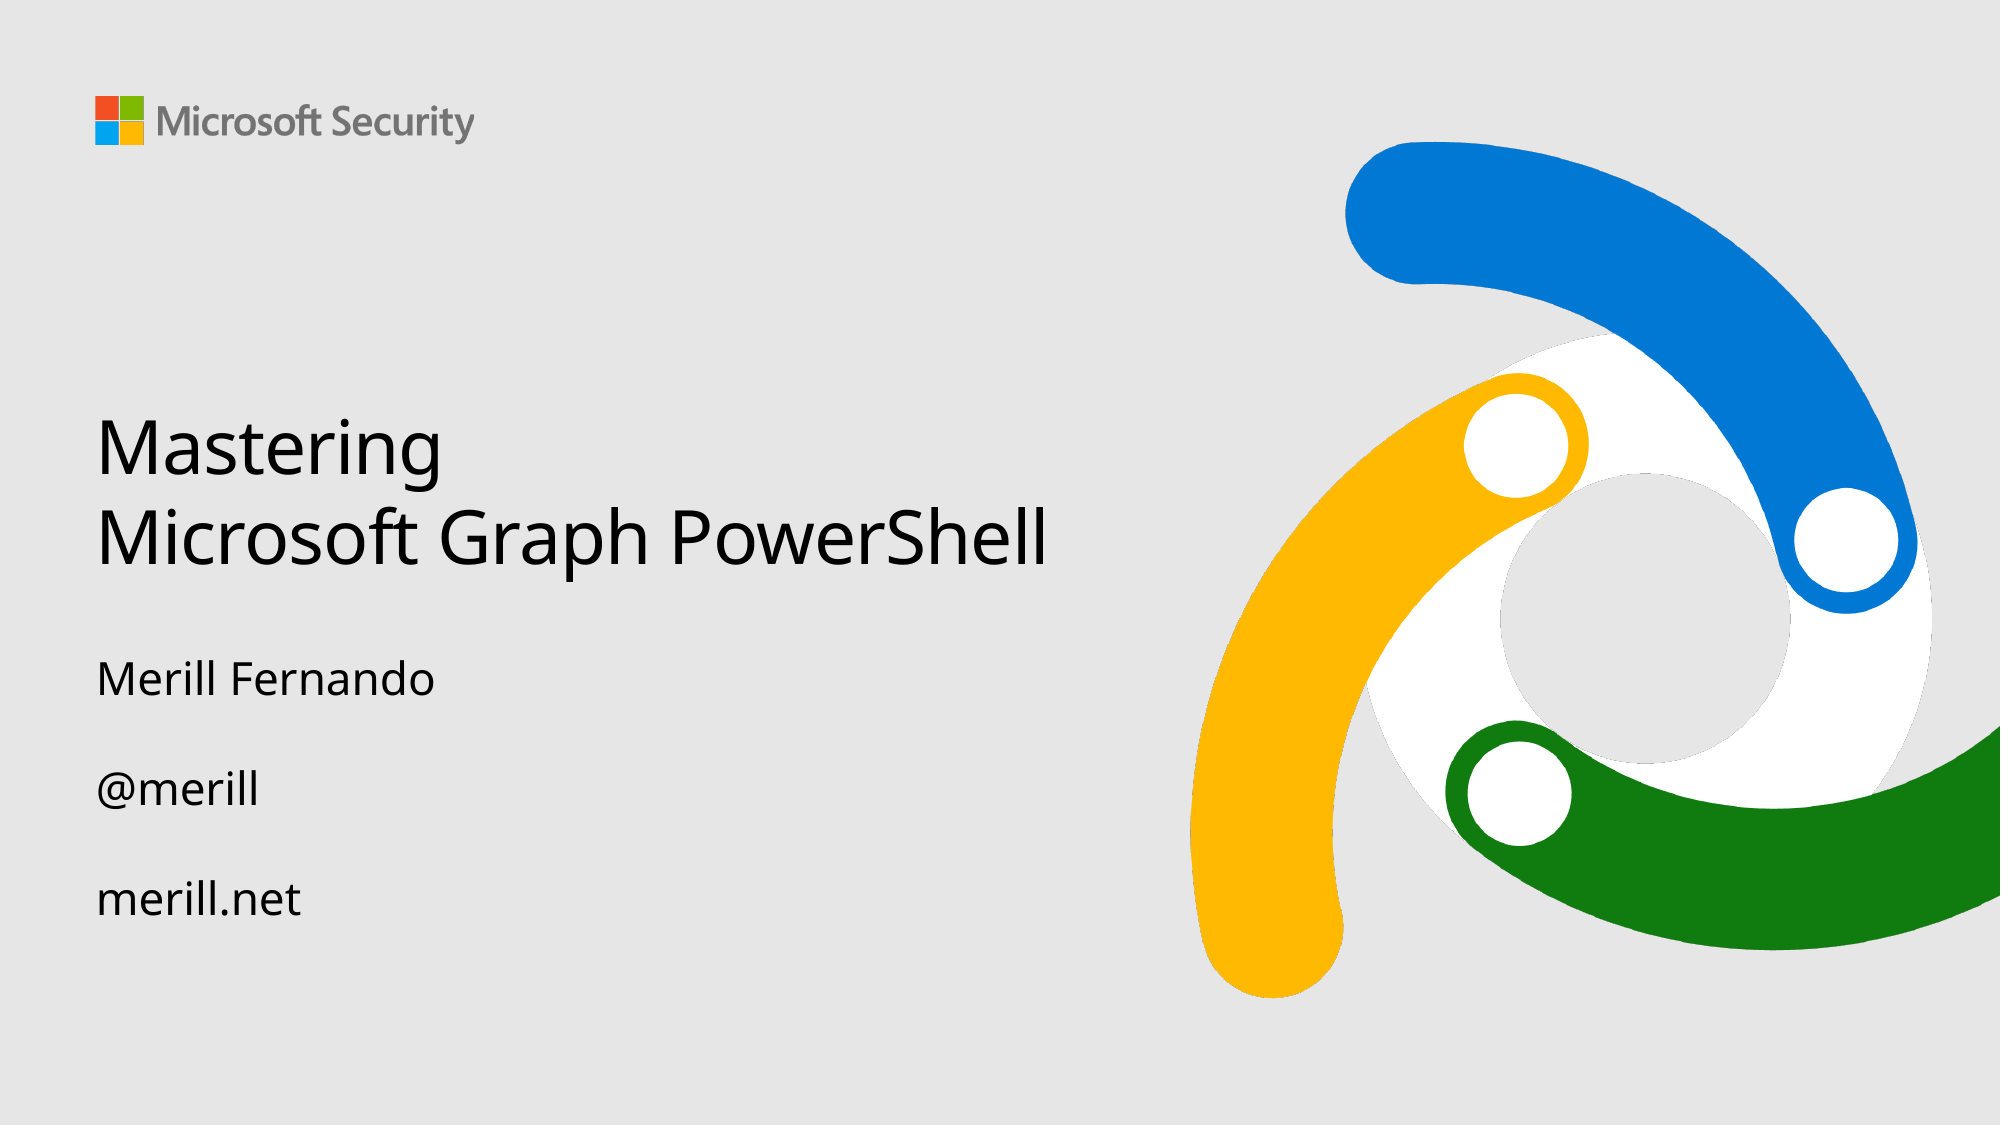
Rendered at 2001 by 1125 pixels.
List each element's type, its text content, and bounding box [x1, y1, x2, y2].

title Mastering Microsoft Graph PowerShell [95, 397, 1162, 580]
list Merill Fernando @merill merill.net [95, 650, 1162, 928]
picture [1104, 0, 2000, 1125]
